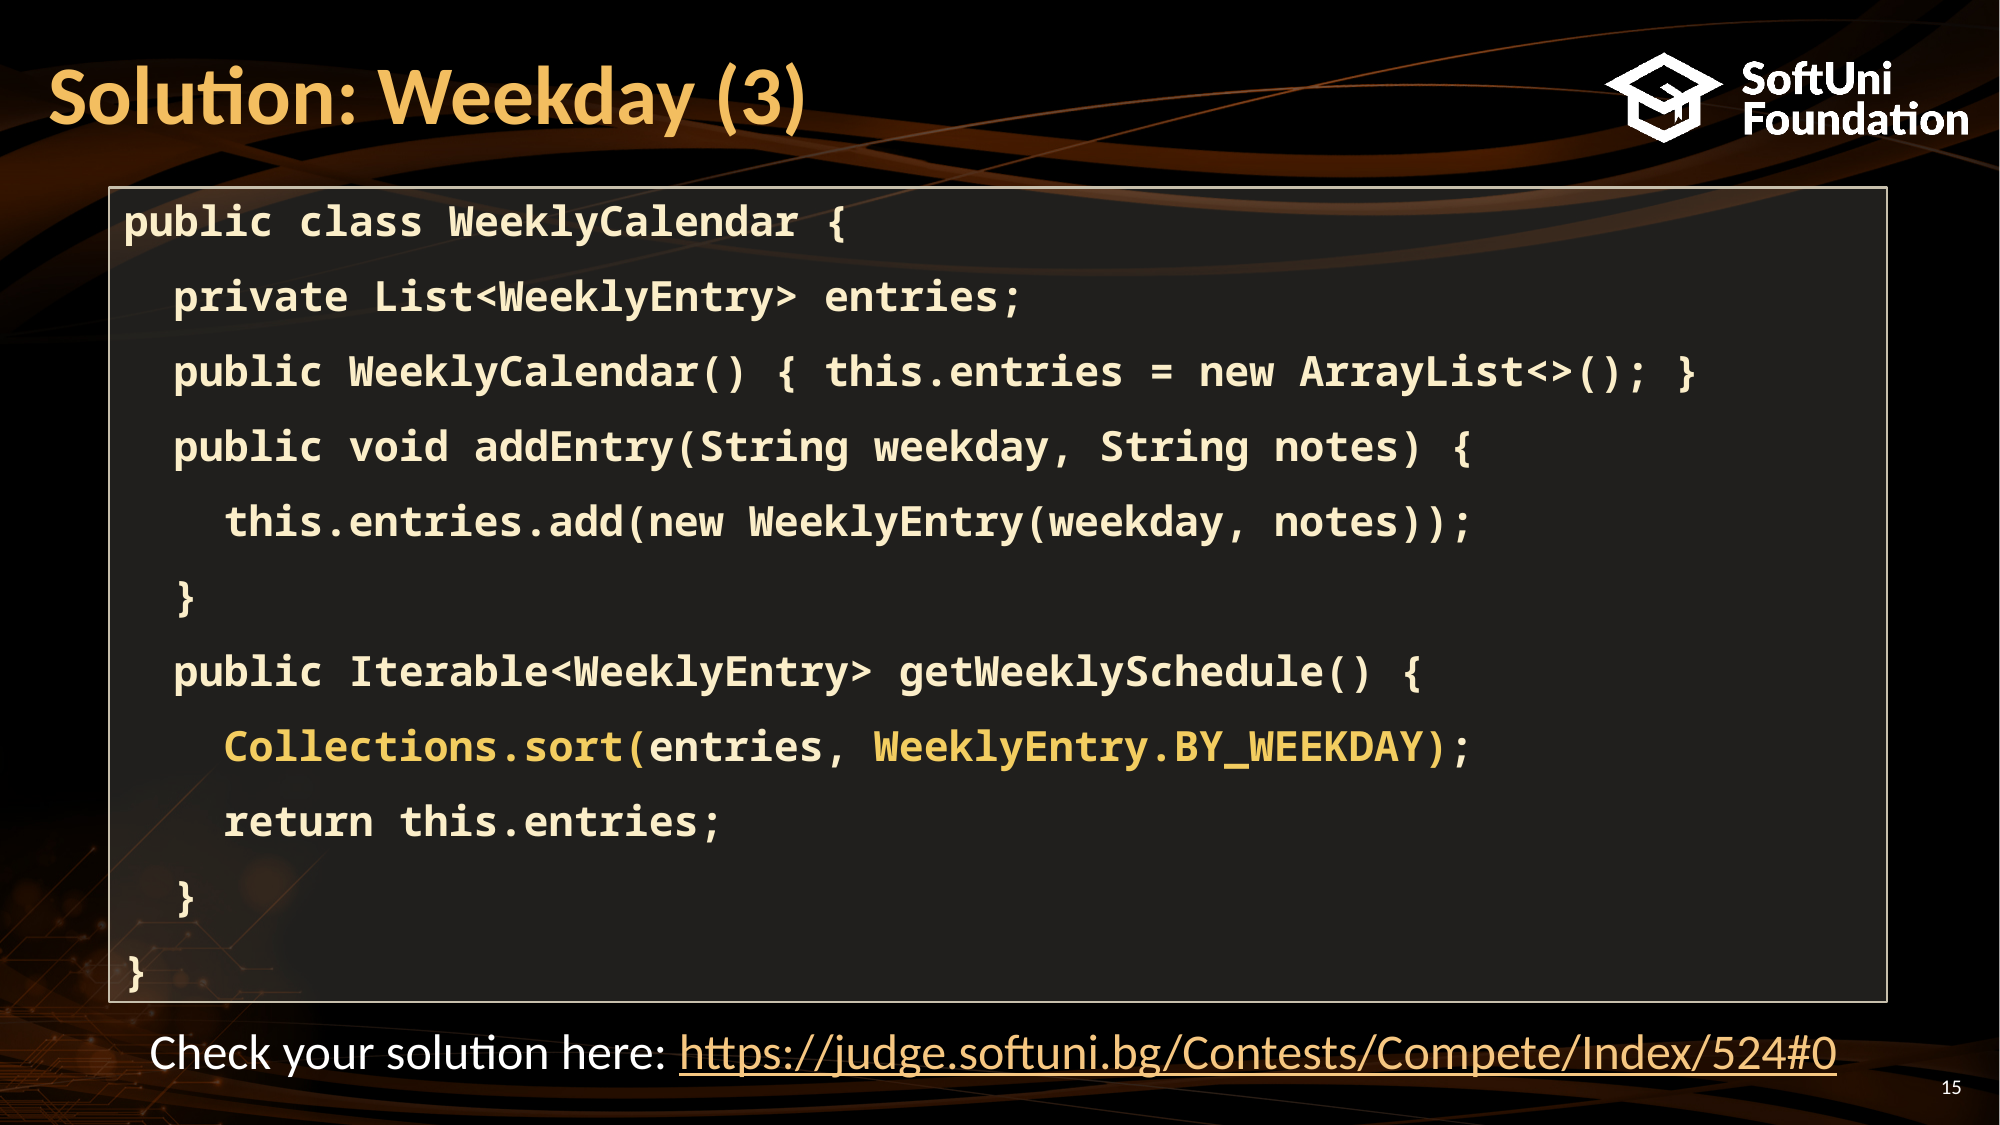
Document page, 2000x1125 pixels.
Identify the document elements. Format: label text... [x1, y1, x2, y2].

picture [0, 0, 2000, 1125]
text_box public class WeeklyCalendar { private List<WeeklyEntry> entries; public WeeklyCalendar() { this.entries = new ArrayList<>(); } public void addEntry(String weekday, String notes) { this.entries.add(new WeeklyEntry(weekday, notes)); } public Iterable<WeeklyEntry> getWeeklySchedule() { Collections.sort(entries, WeeklyEntry.BY_WEEKDAY); return this.entries; } } [108, 187, 1888, 1003]
slide_number 15 [1897, 1070, 1968, 1103]
title Solution: Weekday (3) [30, 6, 1602, 189]
text_box Check your solution here: https://judge.softuni.bg/Contests/Compete/Index/524#0 [124, 1011, 1863, 1087]
